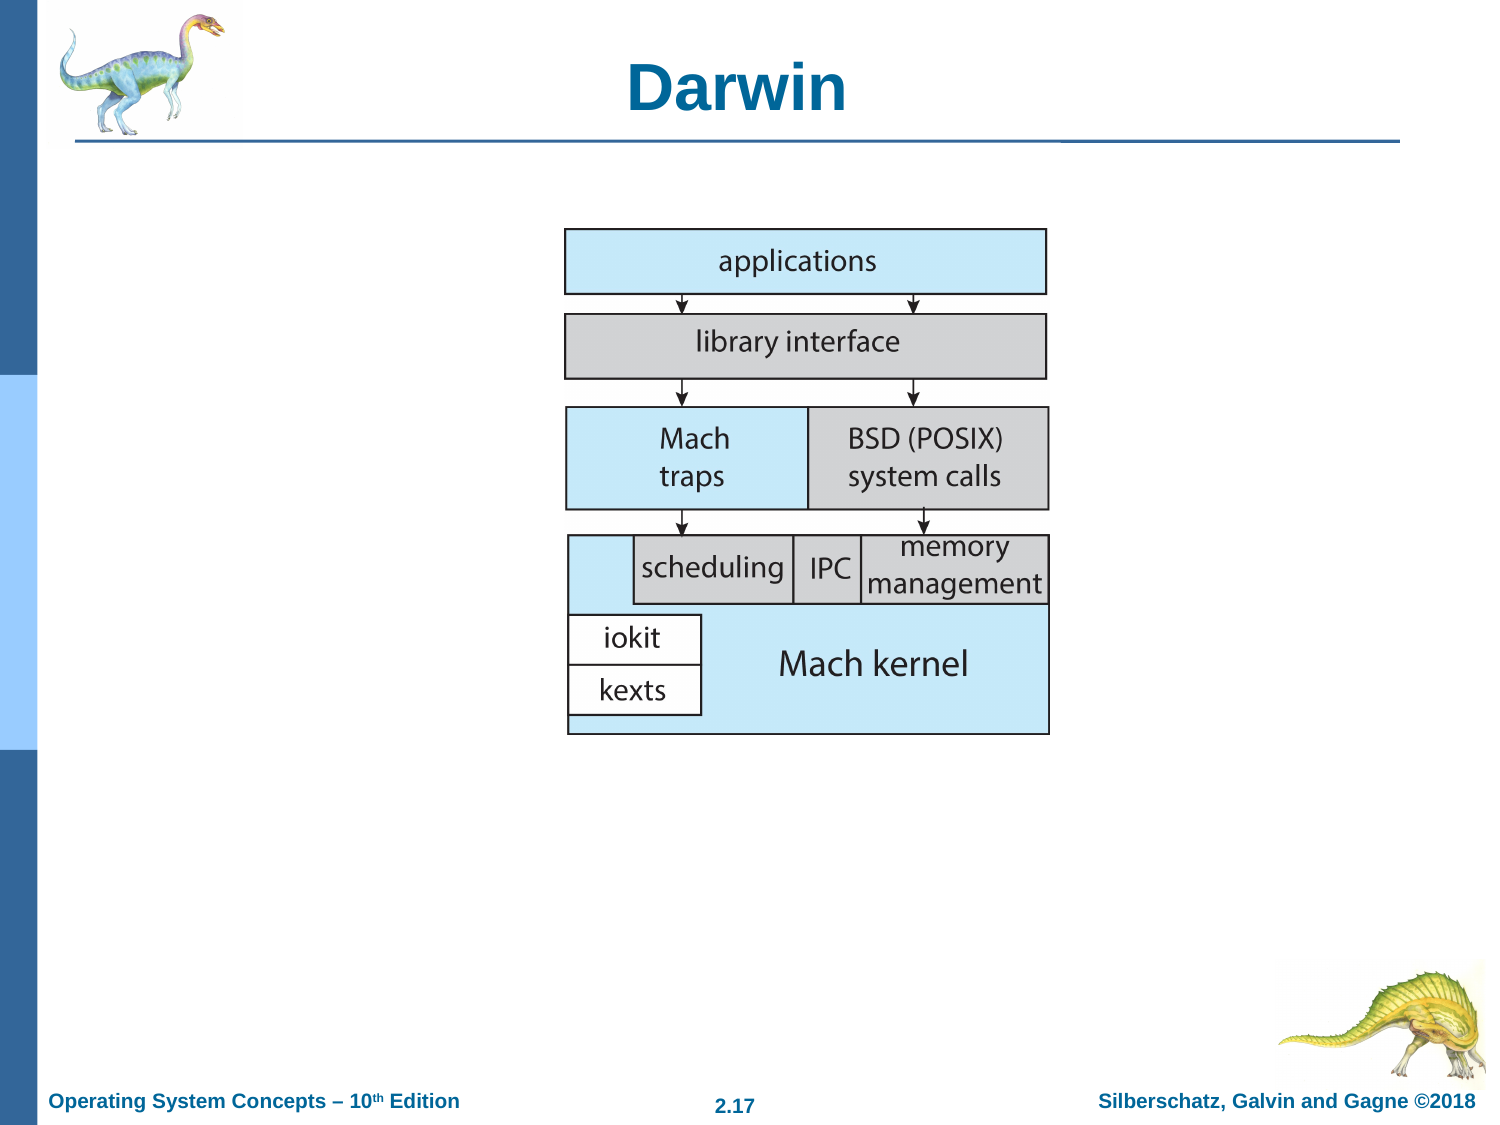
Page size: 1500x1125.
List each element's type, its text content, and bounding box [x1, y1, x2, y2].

picture [46, 0, 243, 149]
title Darwin [75, 36, 1400, 132]
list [564, 228, 1051, 736]
picture [1275, 959, 1486, 1090]
